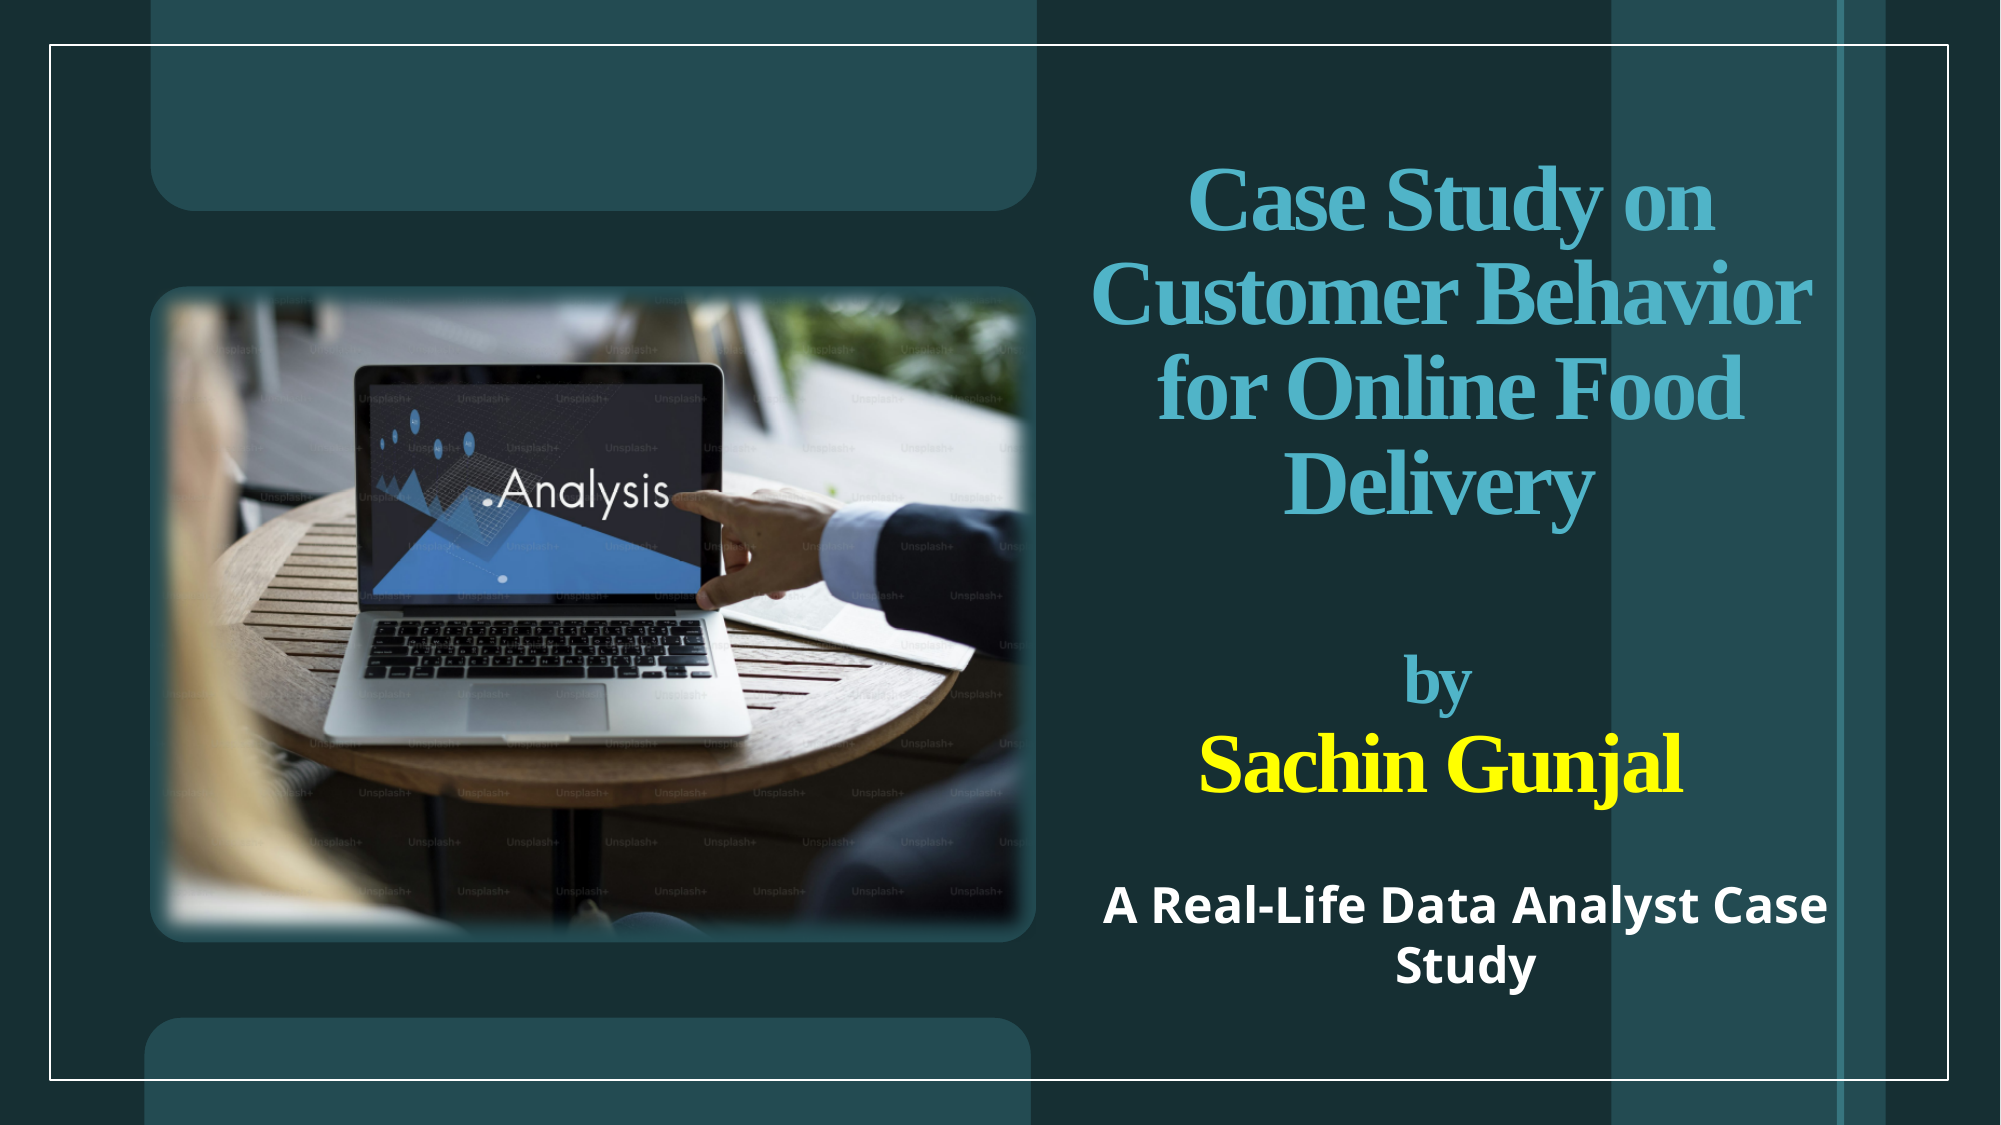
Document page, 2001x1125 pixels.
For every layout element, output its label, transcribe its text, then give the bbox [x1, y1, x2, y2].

text_box A Real-Life Data Analyst Case Study [1088, 865, 1845, 1001]
picture [150, 285, 1037, 942]
title Case Study on Customer Behavior for Online Food Delivery by Sachin Gunjal [1072, 138, 1829, 817]
